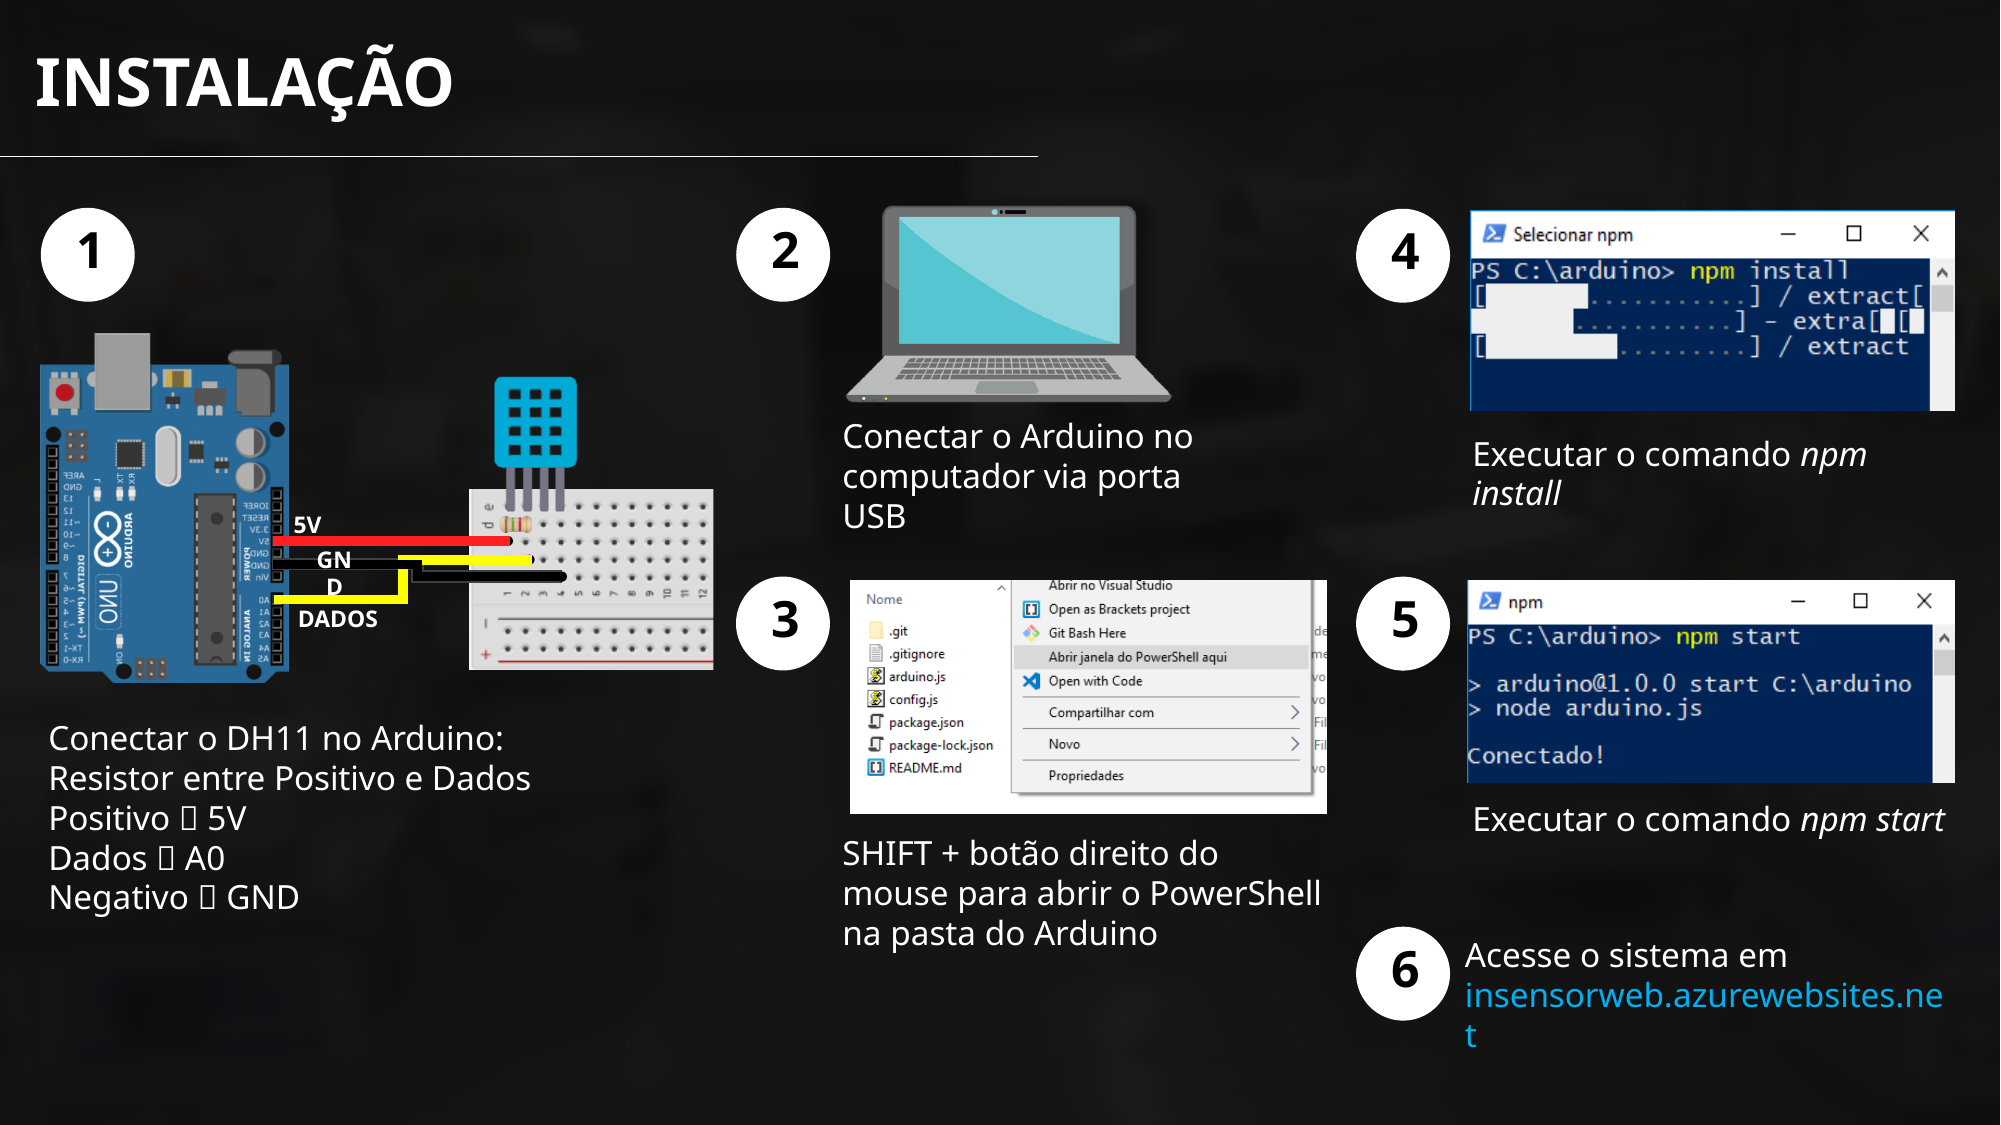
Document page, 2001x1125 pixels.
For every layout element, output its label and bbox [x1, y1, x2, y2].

text_box [1356, 208, 1451, 303]
text_box [735, 576, 830, 671]
text_box [1356, 926, 1451, 1021]
text_box [40, 333, 714, 683]
picture [842, 196, 1173, 410]
picture [1467, 580, 1955, 783]
text_box [1356, 576, 1451, 671]
picture [1470, 210, 1955, 411]
text_box [40, 207, 135, 302]
text_box [0, 0, 2000, 1125]
picture [850, 580, 1327, 814]
text_box [736, 207, 831, 302]
